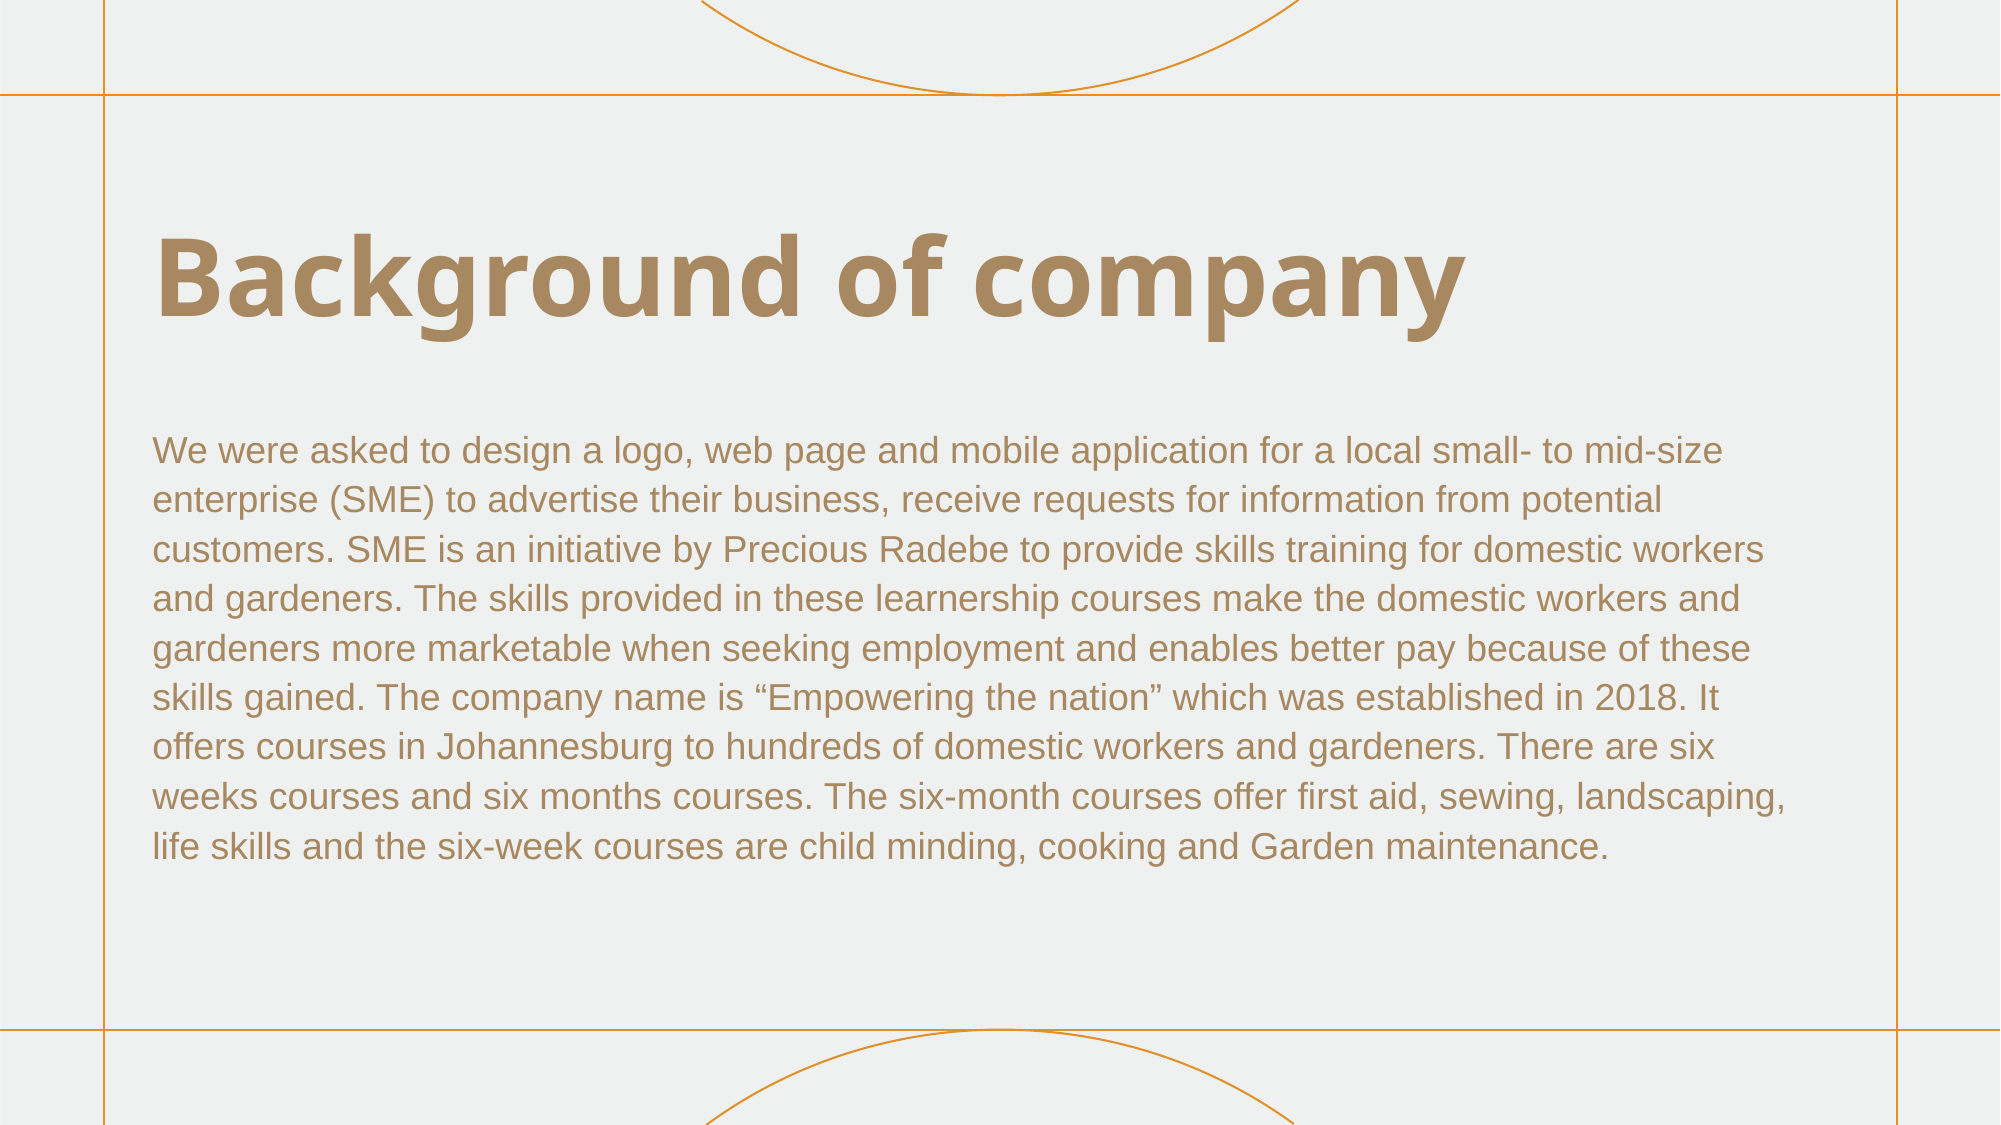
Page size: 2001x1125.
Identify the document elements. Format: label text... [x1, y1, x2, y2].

title Background of company [137, 184, 1706, 346]
subtitle We were asked to design a logo, web page and mobile application for a local small- to mid-size enterprise (SME) to advertise their business, receive requests for information from potential customers. SME is an initiative by Precious Radebe to provide skills training for domestic workers and gardeners. The skills provided in these learnership courses make the domestic workers and gardeners more marketable when seeking employment and enables better pay because of these skills gained. The company name is “Empowering the nation” which was established in 2018. It offers courses in Johannesburg to hundreds of domestic workers and gardeners. There are six weeks courses and six months courses. The six-month courses offer first aid, sewing, landscaping, life skills and the six-week courses are child minding, cooking and Garden maintenance. [137, 413, 1808, 912]
